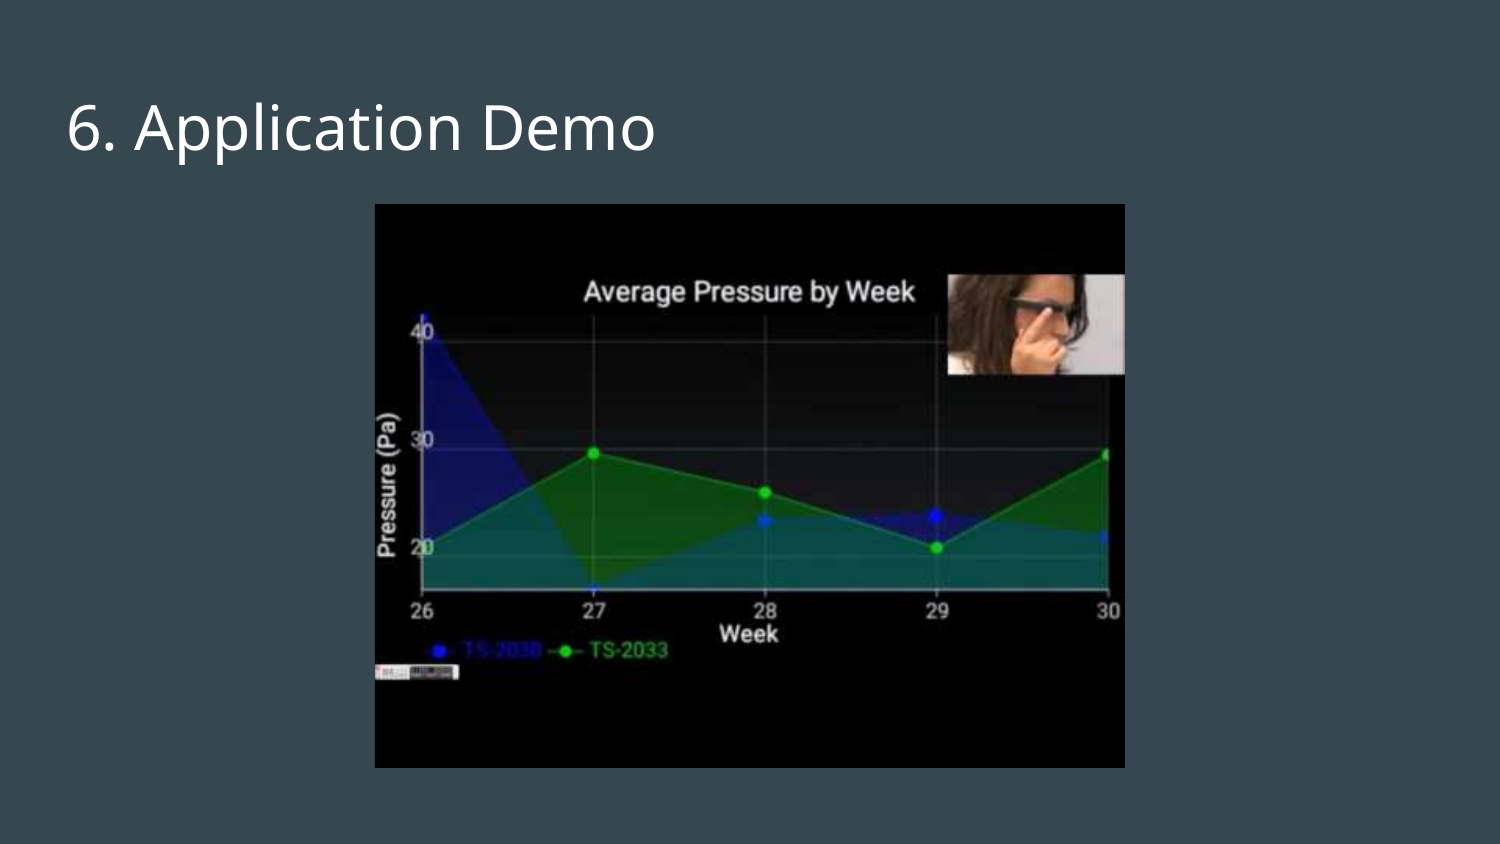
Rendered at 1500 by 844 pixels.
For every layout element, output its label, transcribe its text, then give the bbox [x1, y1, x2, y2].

title 6. Application Demo [51, 72, 1449, 167]
text_box [374, 204, 1125, 768]
